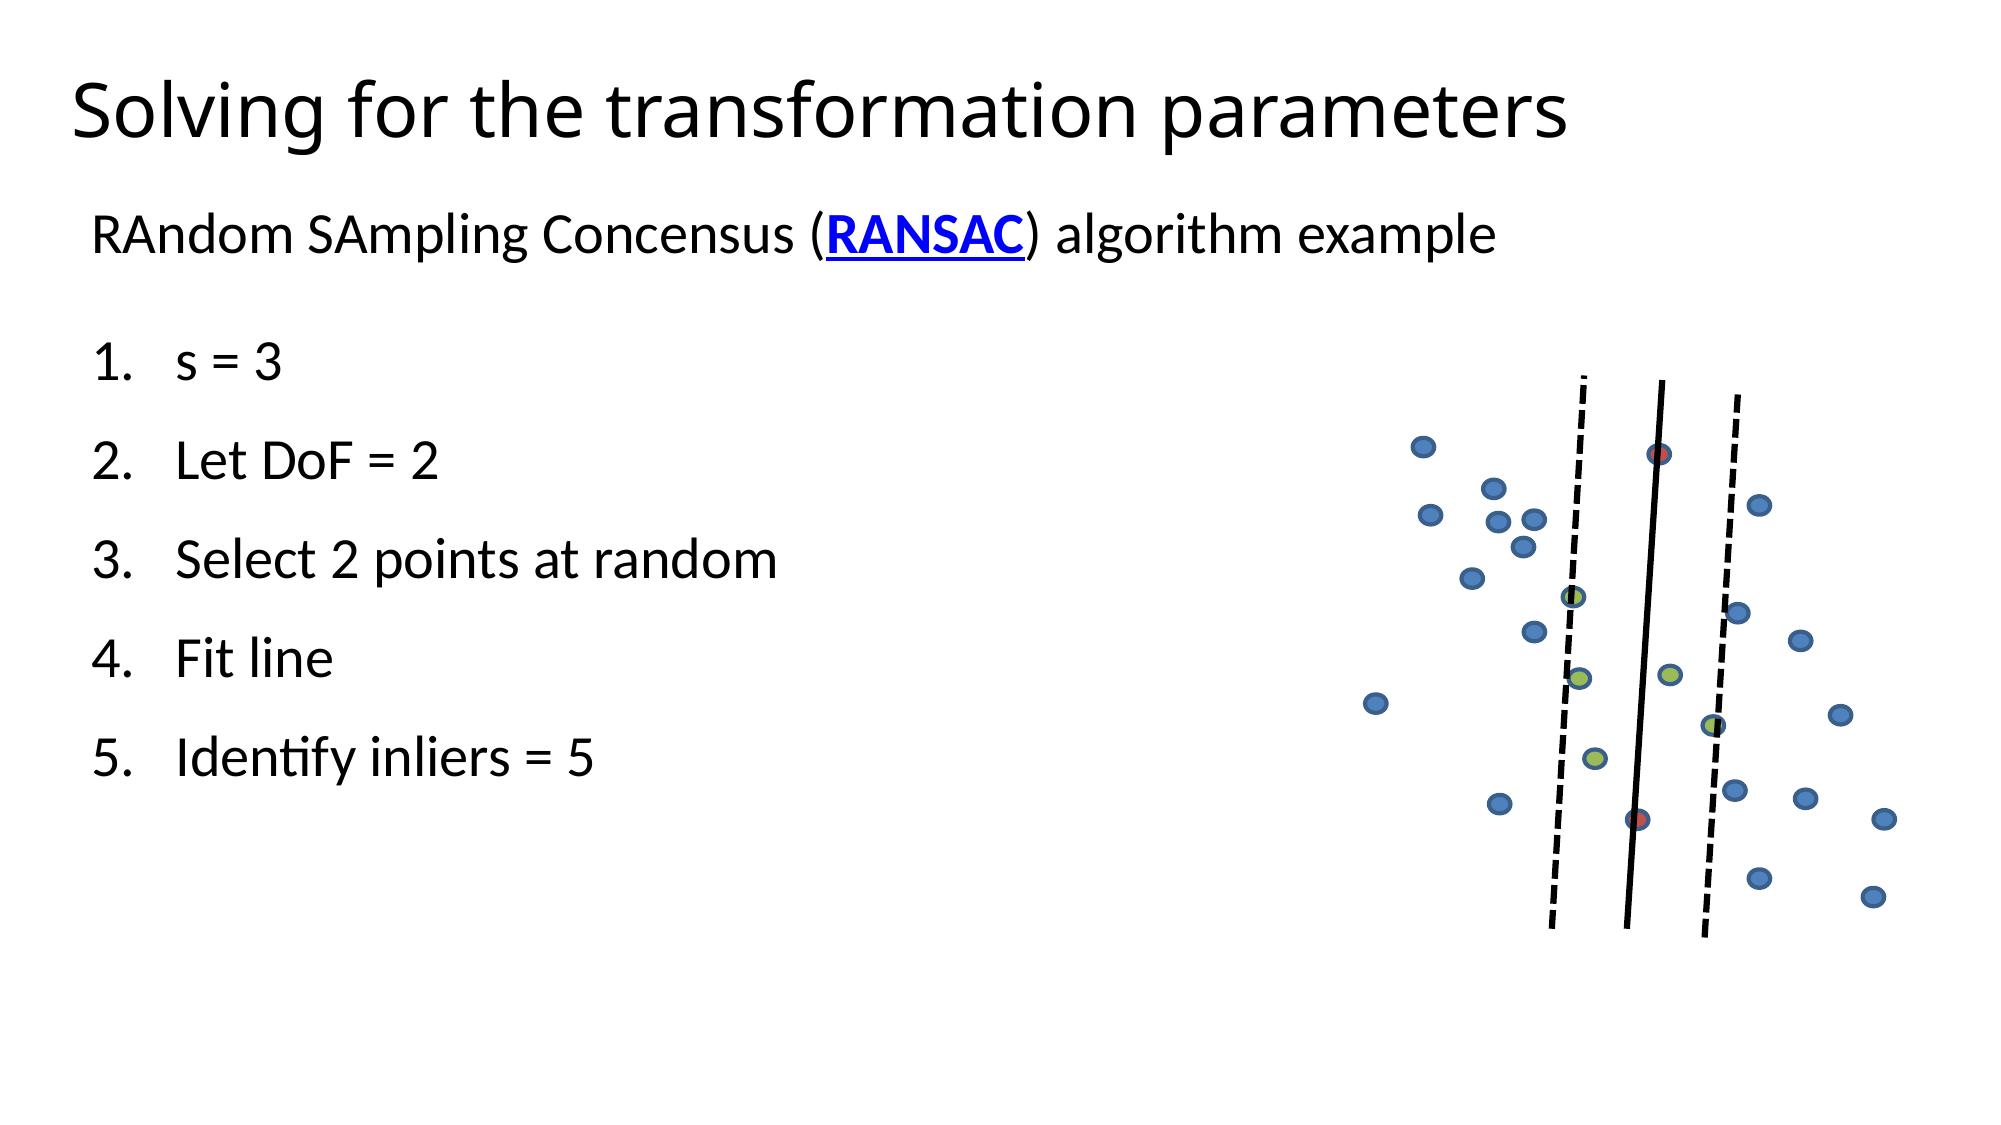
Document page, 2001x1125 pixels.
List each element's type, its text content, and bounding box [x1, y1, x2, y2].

text_box [1666, 444, 1673, 464]
text_box [1589, 747, 1608, 771]
text_box [1827, 703, 1854, 727]
text_box [1743, 602, 1751, 624]
text_box [1362, 692, 1389, 715]
text_box [1860, 885, 1887, 909]
text_box [1746, 867, 1773, 890]
text_box [1417, 503, 1444, 527]
text_box [1521, 620, 1546, 644]
text_box [1521, 508, 1546, 532]
text_box [1792, 787, 1819, 811]
text_box [1746, 494, 1773, 517]
text_box [1510, 535, 1537, 559]
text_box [1704, 394, 1739, 938]
text_box RAndom SAmpling Concensus (RANSAC) algorithm example [76, 187, 1967, 301]
text_box [1787, 629, 1814, 653]
text_box [1589, 671, 1593, 686]
text_box [1666, 663, 1684, 687]
text_box [1486, 792, 1513, 816]
title Solving for the transformation parameters [36, 0, 1953, 161]
text_box [1485, 510, 1512, 534]
text_box s = 3 Let DoF = 2 Select 2 points at random Fit line Identify inliers = 5 [76, 315, 1239, 1058]
text_box [1459, 567, 1486, 590]
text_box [1551, 375, 1585, 929]
text_box [1743, 781, 1748, 800]
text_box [1626, 379, 1663, 929]
text_box [1410, 435, 1437, 459]
text_box [1871, 807, 1898, 831]
text_box [1480, 477, 1507, 501]
